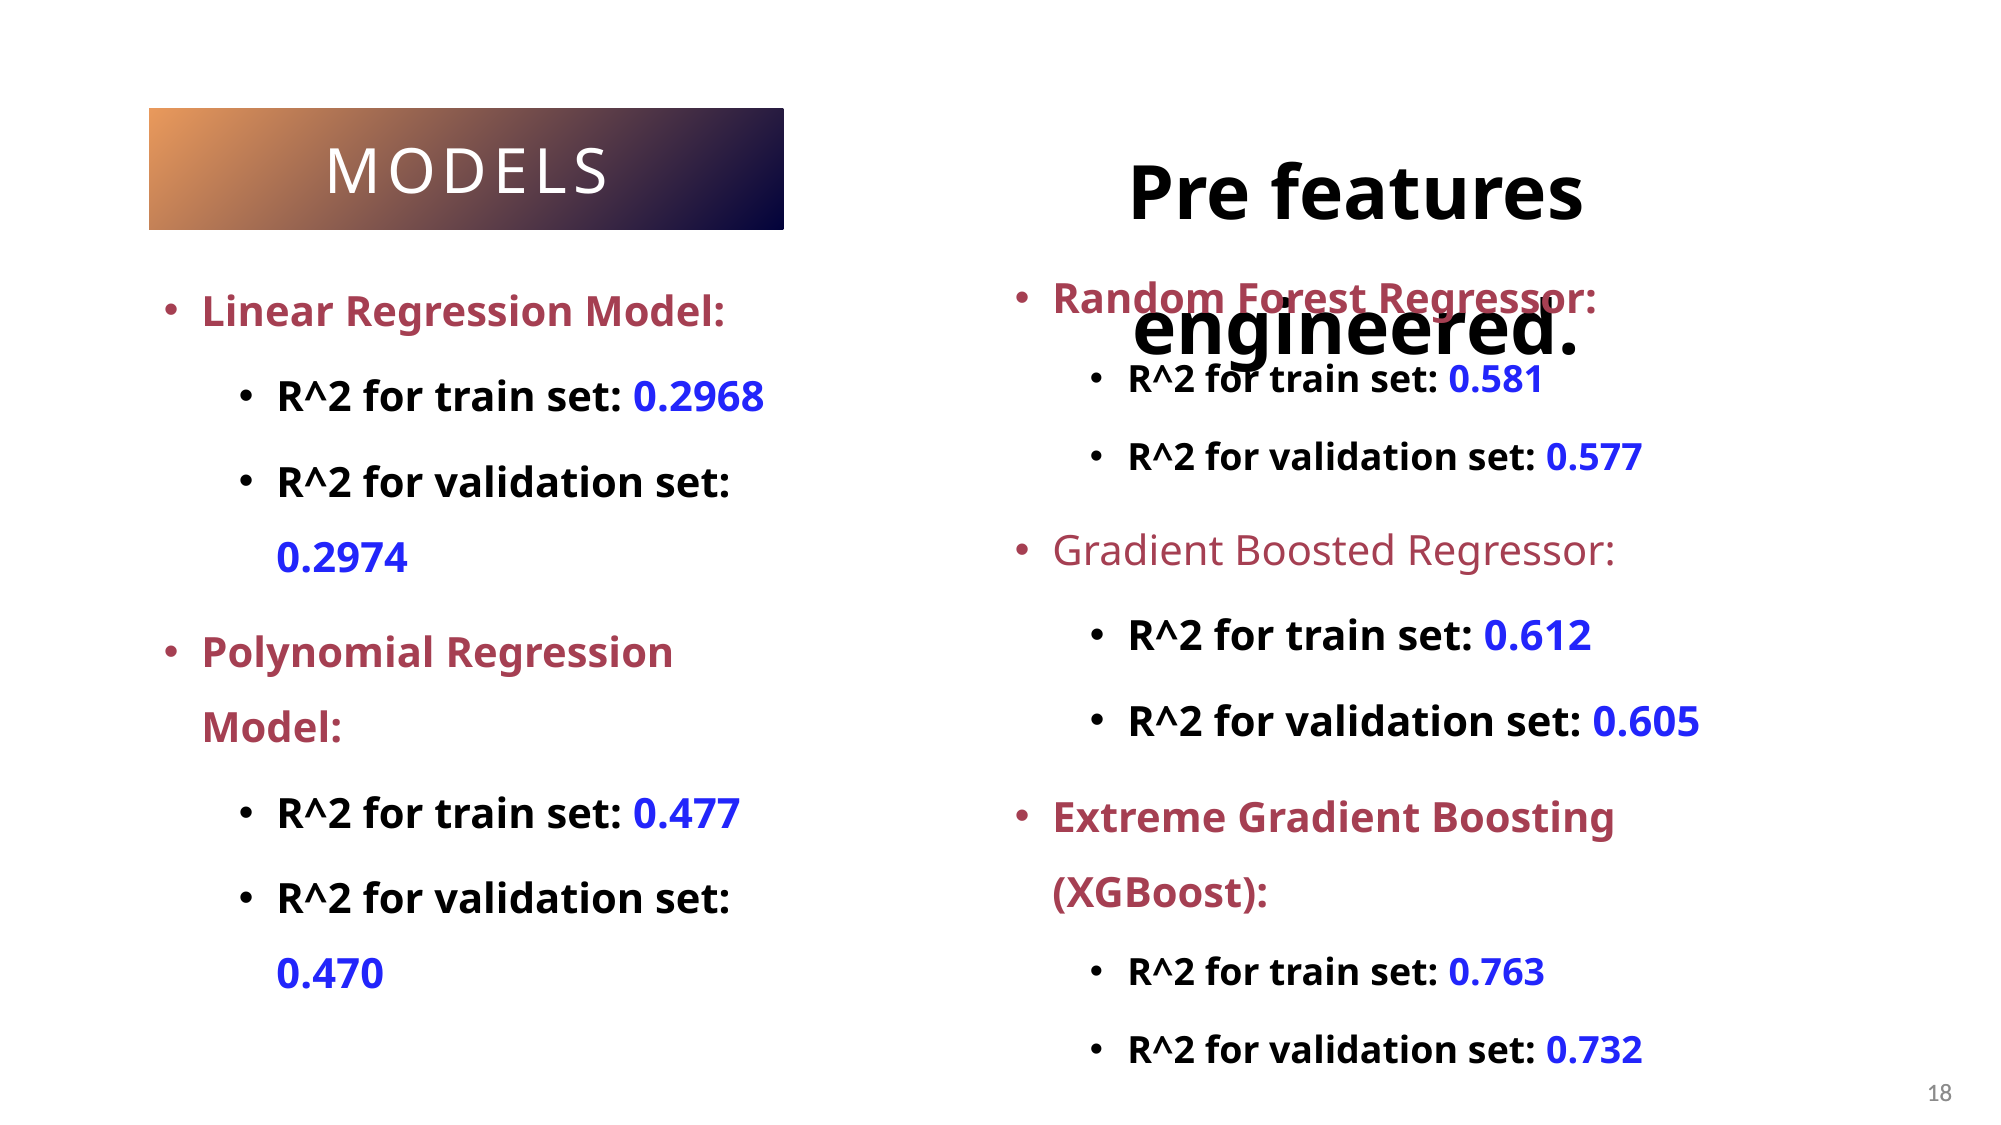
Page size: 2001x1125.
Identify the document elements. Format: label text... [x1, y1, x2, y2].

text_box Random Forest Regressor: R^2 for train set: 0.581 R^2 for validation set: 0.577 Gradient Boosted Regressor: R^2 for train set: 0.612 R^2 for validation set: 0.605 Extreme Gradient Boosting (XGBoost): R^2 for train set: 0.763 R^2 for validation set: 0.732 [999, 168, 1802, 930]
list MODELS [149, 108, 784, 181]
text_box Pre features engineered. [910, 92, 1802, 245]
slide_number 18 [1894, 1061, 1968, 1121]
list Linear Regression Model: R^2 for train set: 0.2968 R^2 for validation set: 0.2974 Polynomial Regression Model: R^2 for train set: 0.477 R^2 for validation set: 0.470 [149, 181, 831, 890]
